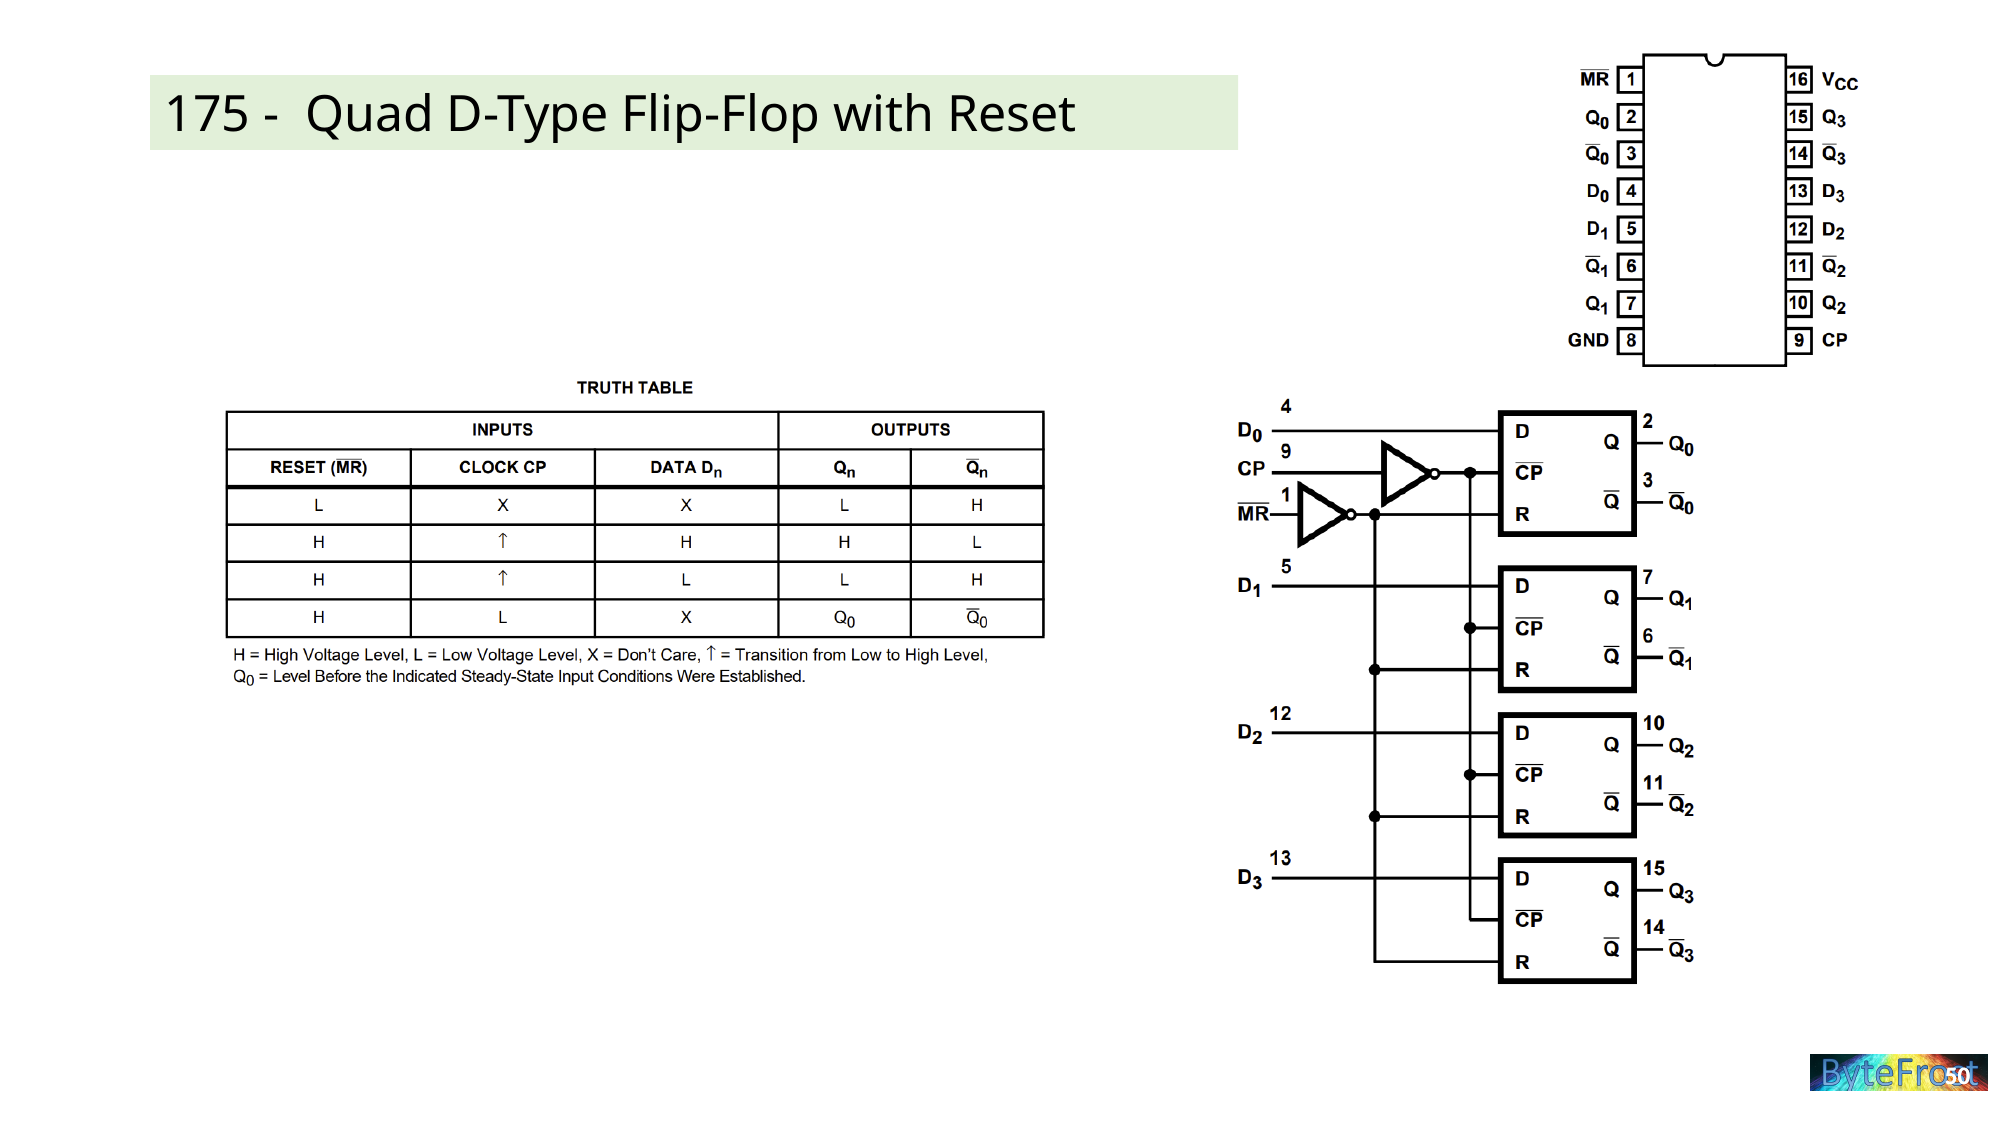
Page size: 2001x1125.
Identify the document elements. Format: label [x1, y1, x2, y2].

picture [1810, 1054, 1988, 1091]
title [150, 75, 1239, 150]
picture [204, 355, 1077, 706]
picture [1153, 46, 1874, 1033]
